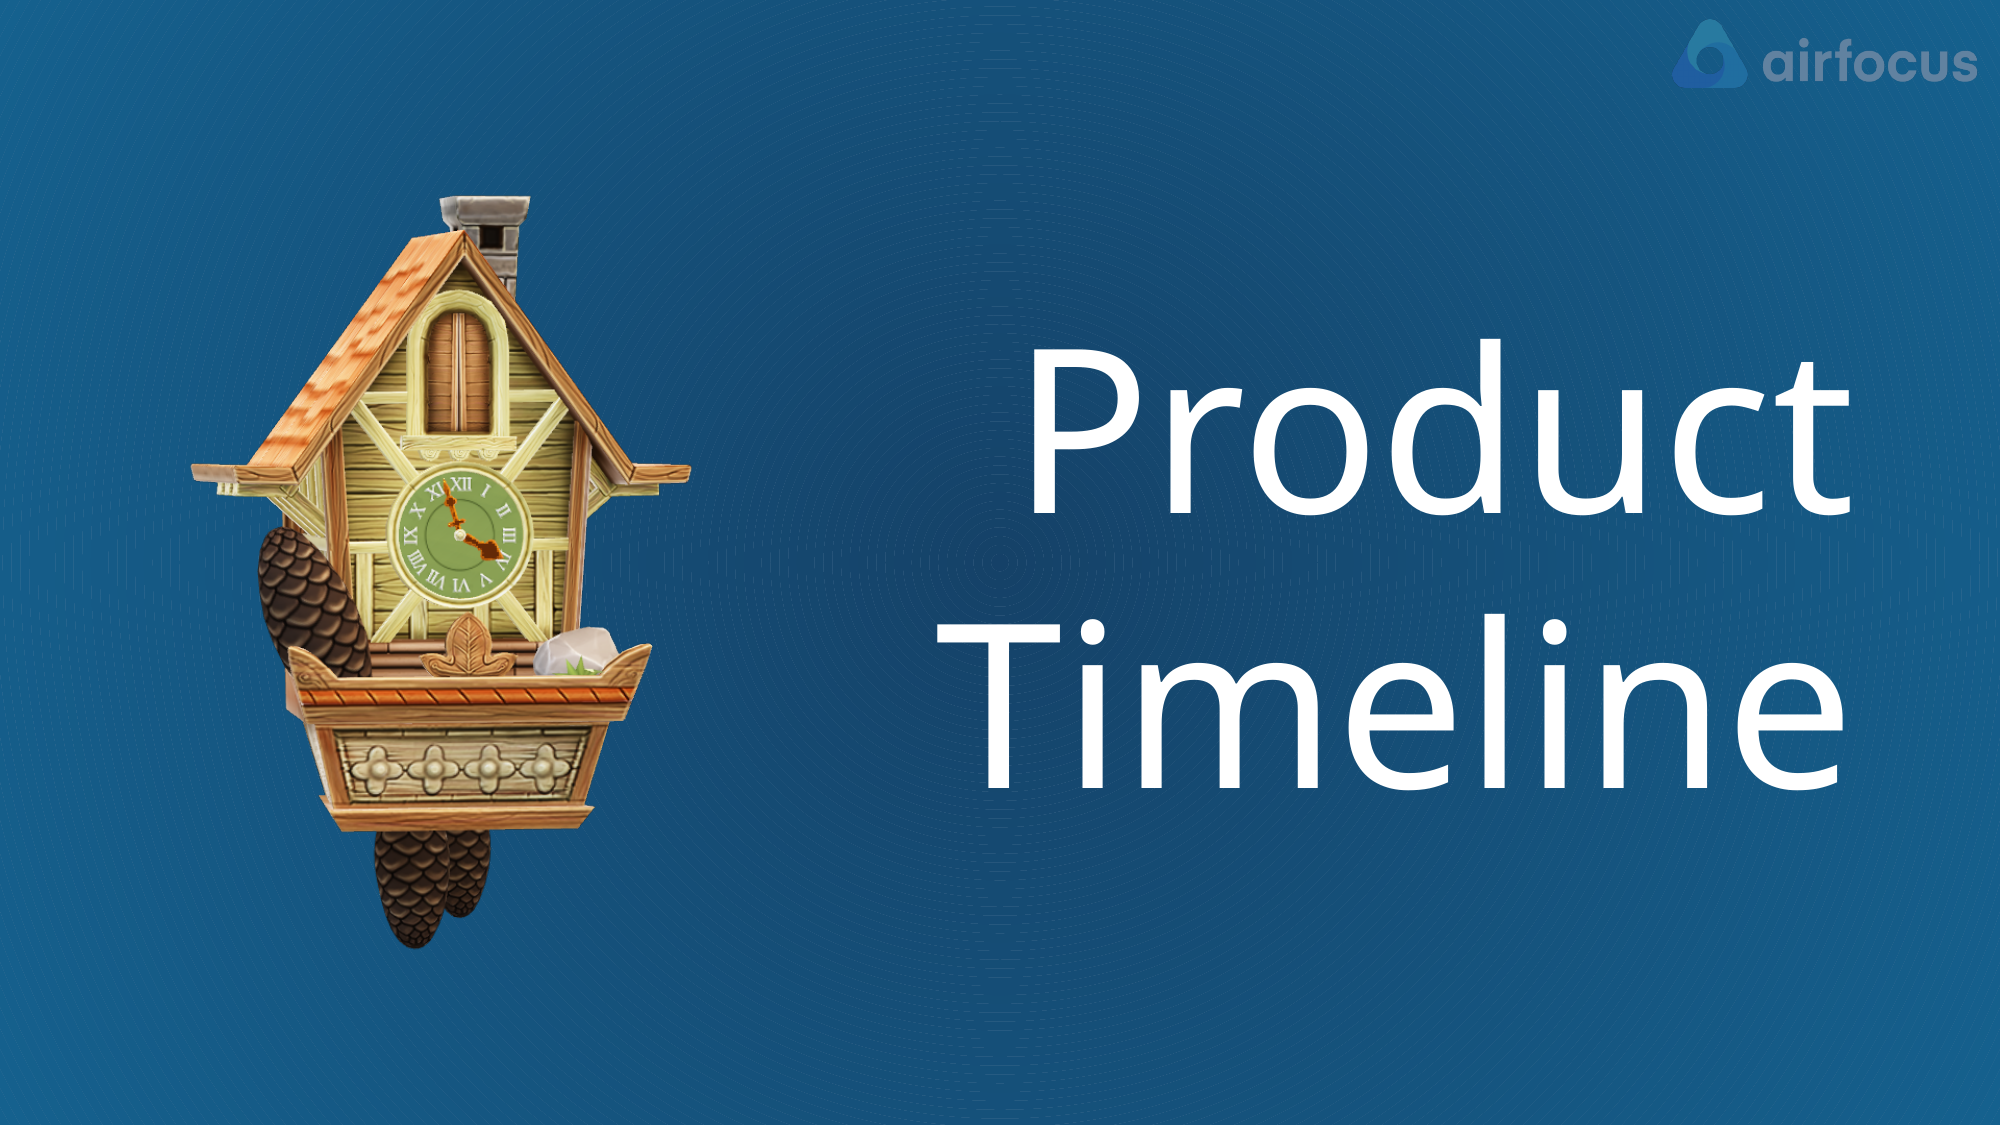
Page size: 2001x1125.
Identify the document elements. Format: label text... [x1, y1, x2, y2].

picture [0, 0, 2000, 1125]
text_box Product Timeline [624, 277, 1871, 842]
